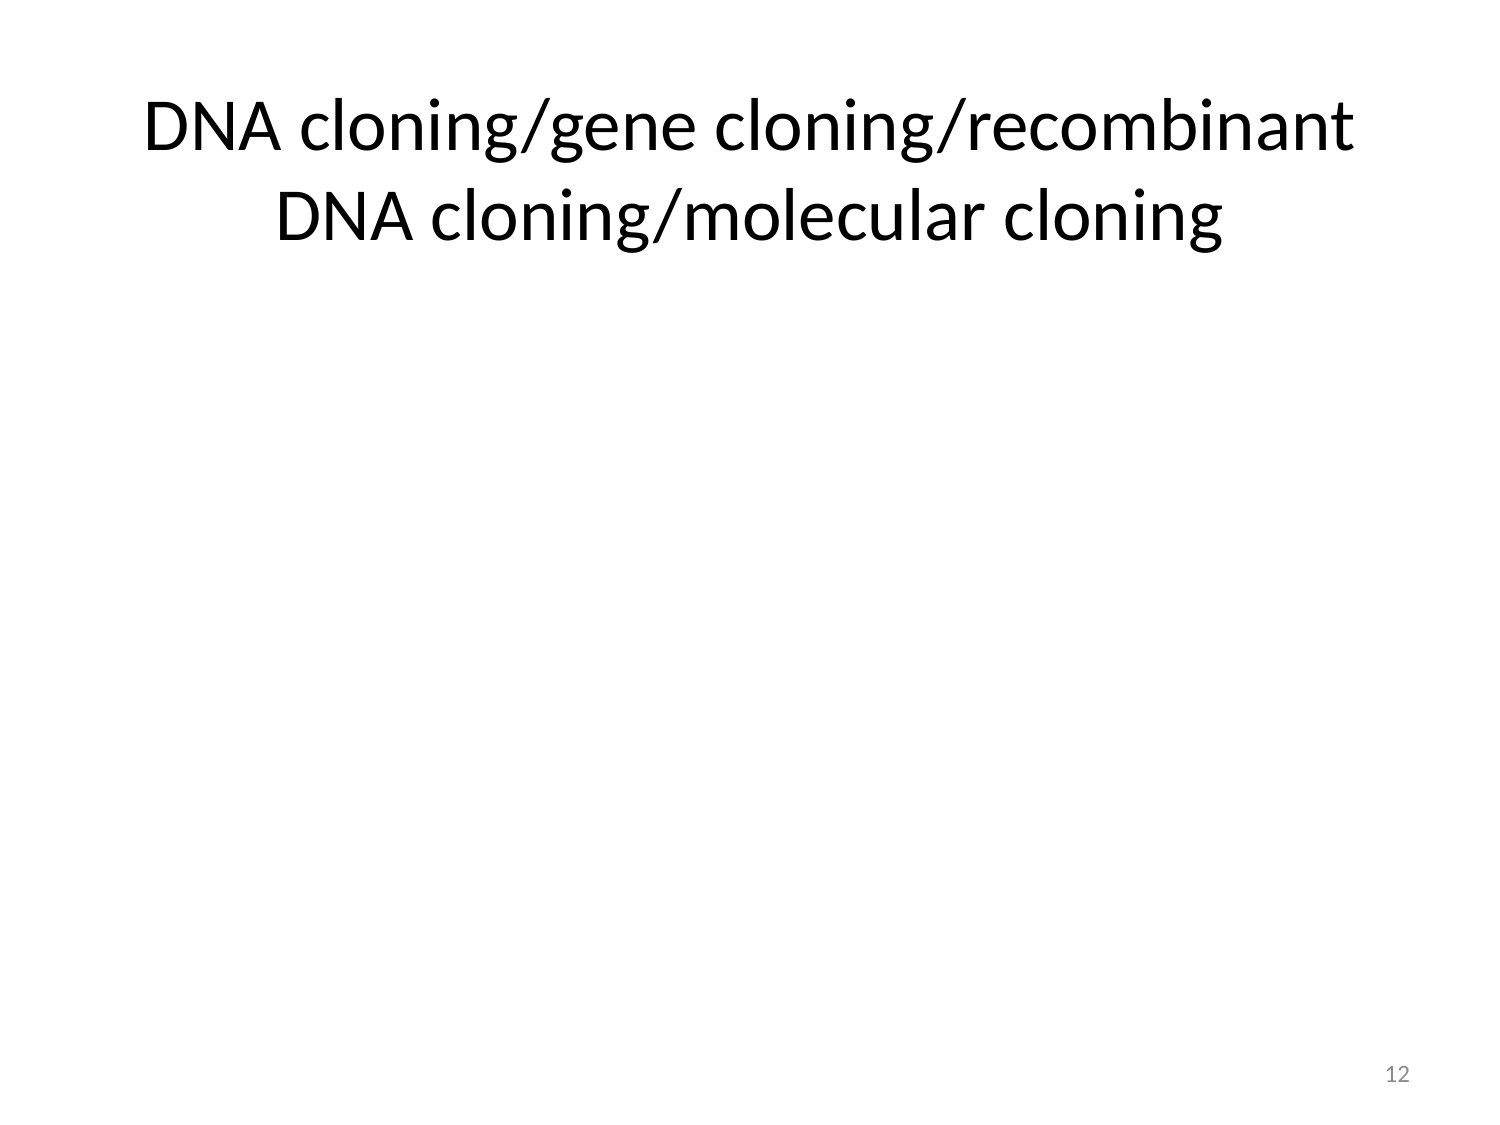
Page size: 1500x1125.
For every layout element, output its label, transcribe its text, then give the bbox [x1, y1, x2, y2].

slide_number 12 [1074, 1042, 1425, 1103]
text_box DNA cloning/gene cloning/recombinant DNA cloning/molecular cloning [66, 67, 1434, 263]
